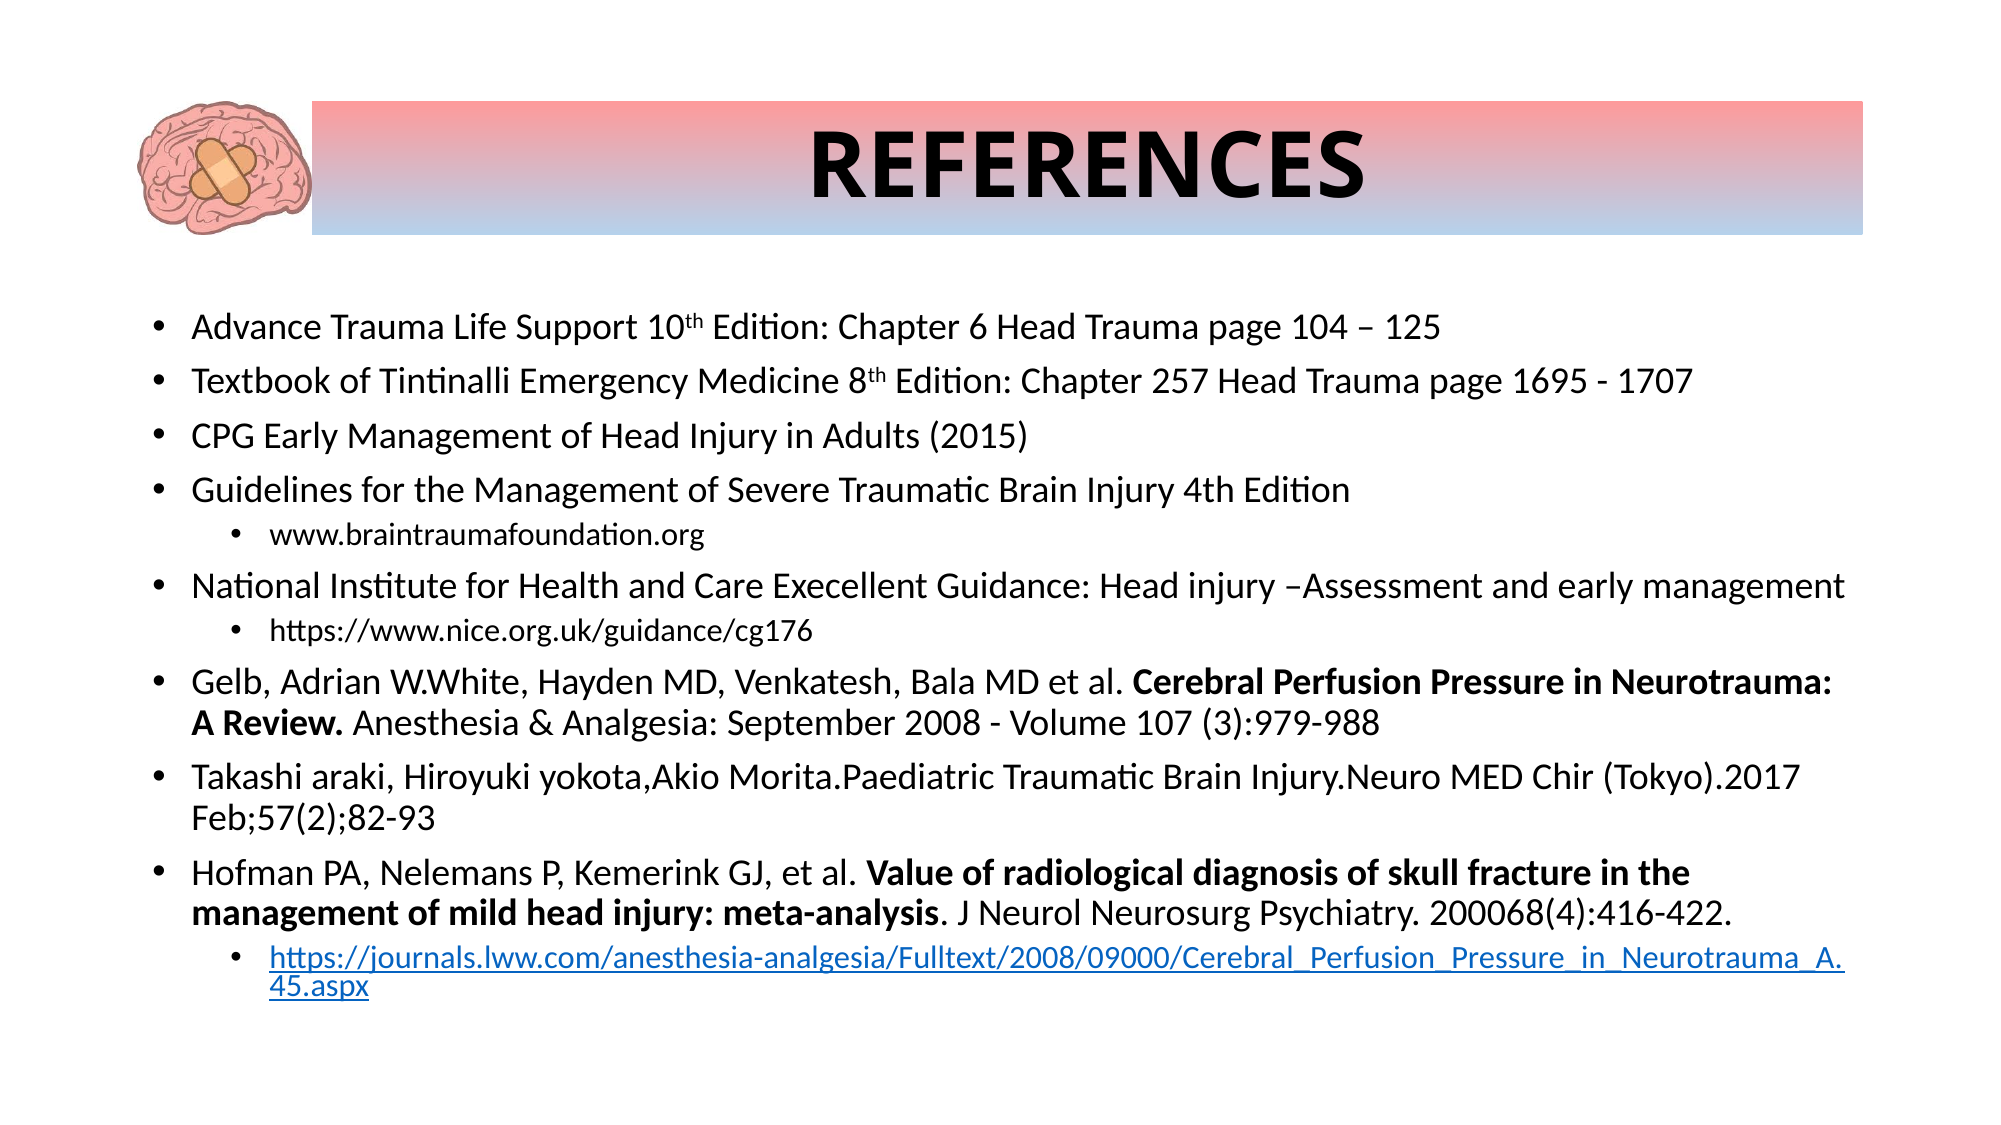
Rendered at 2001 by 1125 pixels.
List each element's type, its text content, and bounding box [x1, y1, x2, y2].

title REFERENCES [312, 101, 1863, 235]
list Advance Trauma Life Support 10th Edition: Chapter 6 Head Trauma page 104 – 125 Textbook of Tintinalli Emergency Medicine 8th Edition: Chapter 257 Head Trauma page 1695 - 1707 CPG Early Management of Head Injury in Adults (2015) Guidelines for the Management of Severe Traumatic Brain Injury 4th Edition www.braintraumafoundation.org National Institute for Health and Care Execellent Guidance: Head injury –Assessment and early management https://www.nice.org.uk/guidance/cg176 Gelb, Adrian W.White, Hayden MD, Venkatesh, Bala MD et al. Cerebral Perfusion Pressure in Neurotrauma: A Review. Anesthesia & Analgesia: September 2008 - Volume 107 (3):979-988 Takashi araki, Hiroyuki yokota,Akio Morita.Paediatric Traumatic Brain Injury.Neuro MED Chir (Tokyo).2017 Feb;57(2);82-93 Hofman PA, Nelemans P, Kemerink GJ, et al. Value of radiological diagnosis of skull fracture in the management of mild head injury: meta-analysis. J Neurol Neurosurg Psychiatry. 200068(4):416-422. https://journals.lww.com/anesthesia-analgesia/Fulltext/2008/09000/Cerebral_Perfusion_Pressure_in_Neurotrauma_A.45.aspx [137, 299, 1863, 1014]
picture [137, 101, 312, 235]
